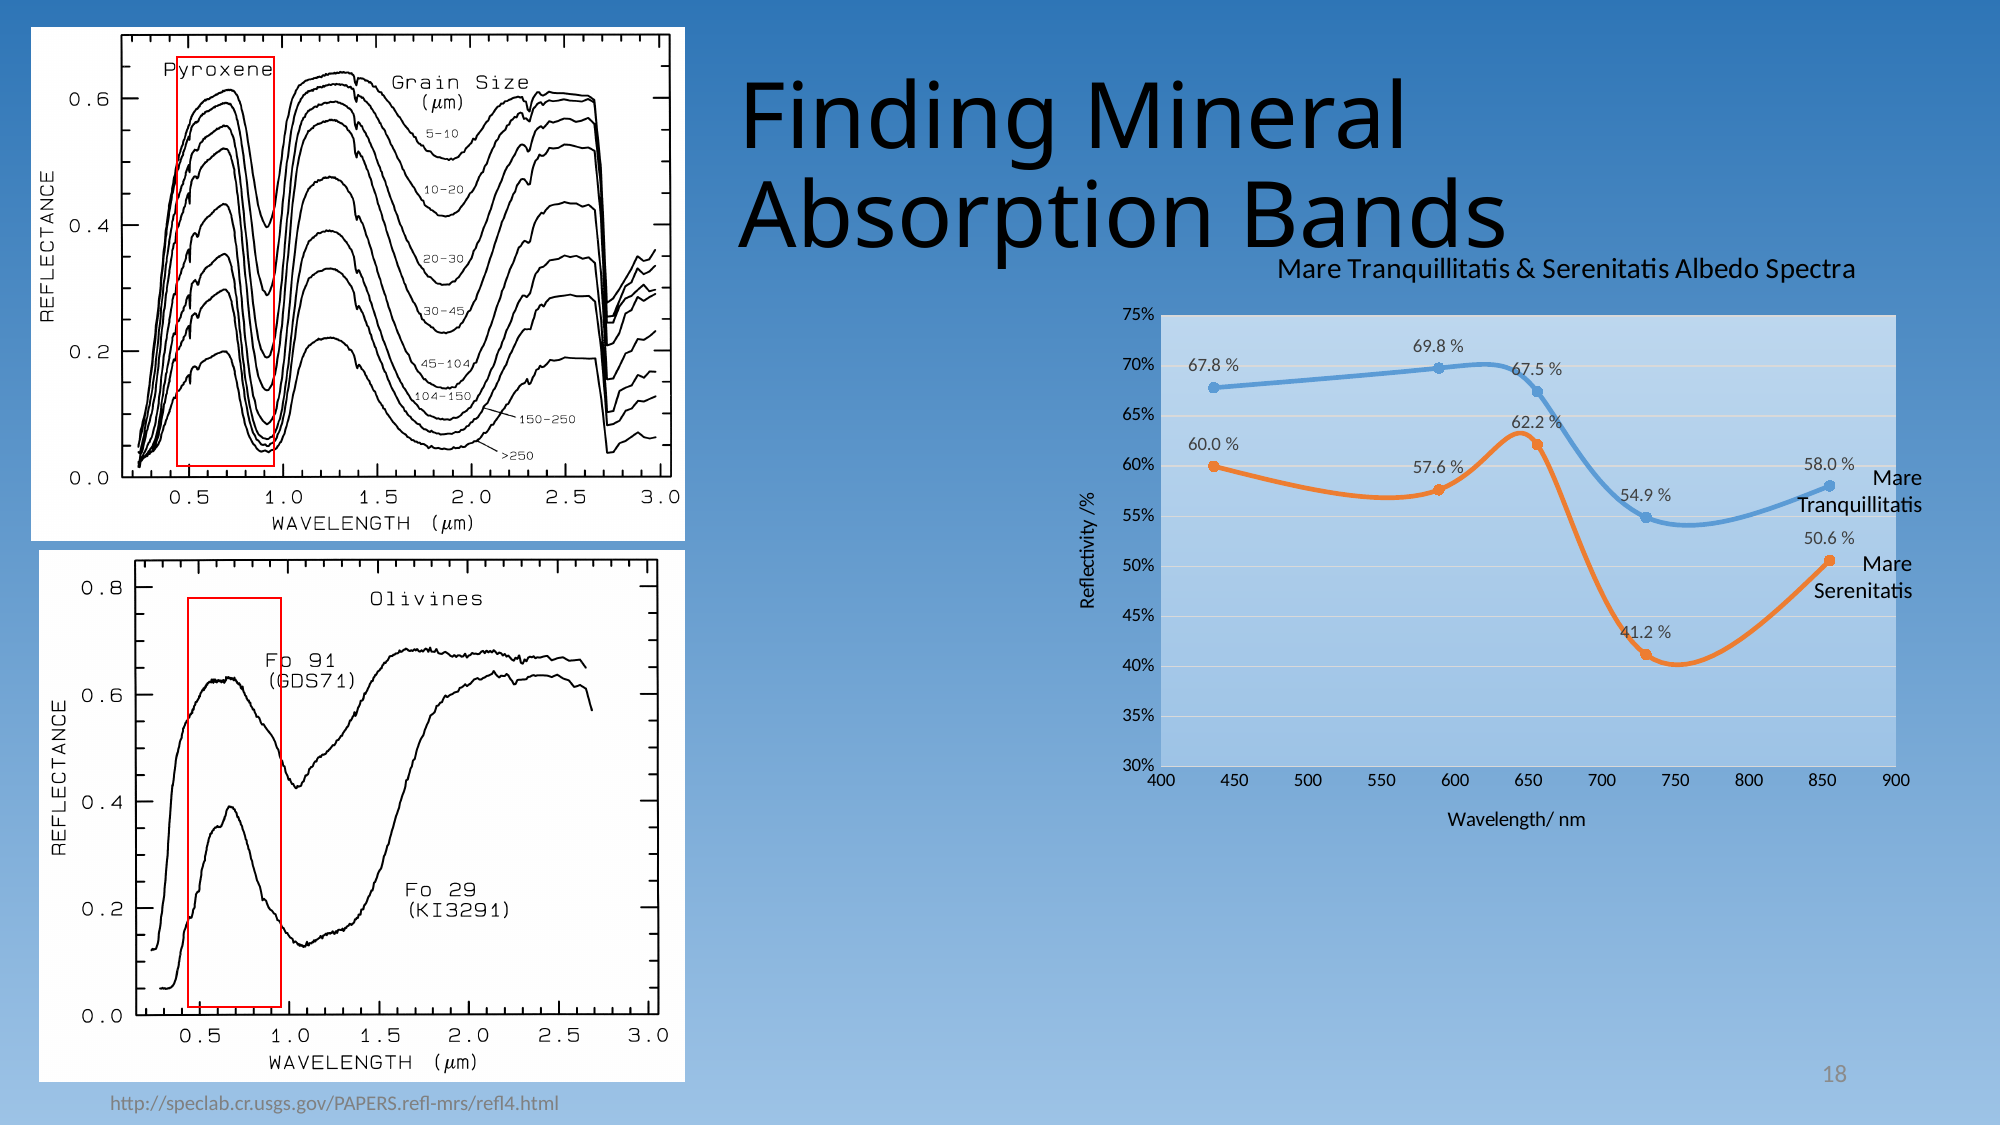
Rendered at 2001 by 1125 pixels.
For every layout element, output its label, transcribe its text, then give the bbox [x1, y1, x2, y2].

text_box http://speclab.cr.usgs.gov/PAPERS.refl-mrs/refl4.html [95, 1082, 641, 1122]
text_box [1045, 226, 1928, 862]
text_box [31, 27, 685, 542]
title Finding Mineral Absorption Bands [723, 59, 1863, 278]
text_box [39, 551, 685, 1082]
slide_number 18 [1412, 1042, 1863, 1103]
